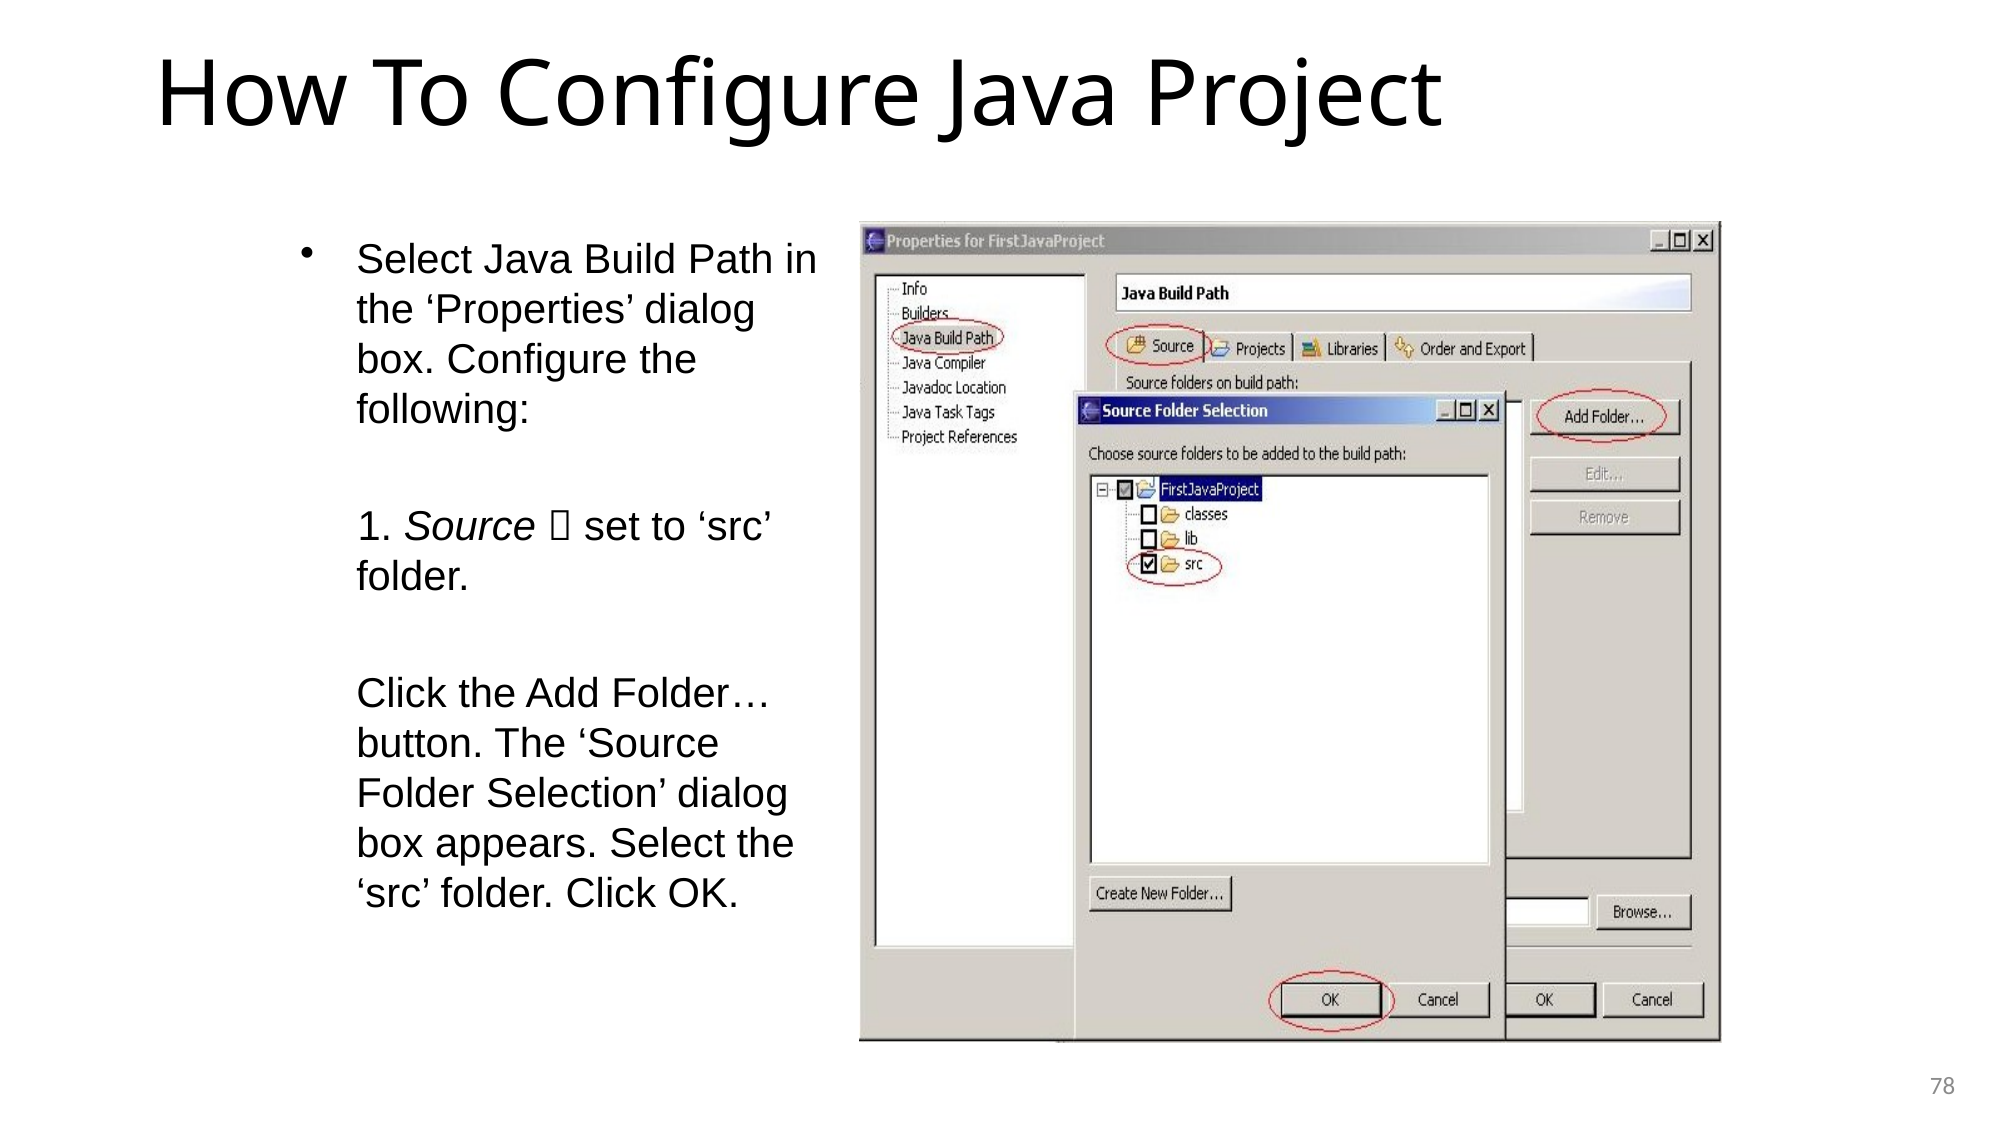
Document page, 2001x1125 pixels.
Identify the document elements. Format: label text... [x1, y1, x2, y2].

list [859, 221, 1722, 1043]
text_box Select Java Build Path in the ‘Properties’ dialog box. Configure the following: 1. Source  set to ‘src’ folder. Click the Add Folder… button. The ‘Source Folder Selection’ dialog box appears. Select the ‘src’ folder. Click OK. [285, 224, 839, 1063]
slide_number 78 [1599, 1062, 1971, 1107]
title How To Configure Java Project [139, 6, 1921, 186]
